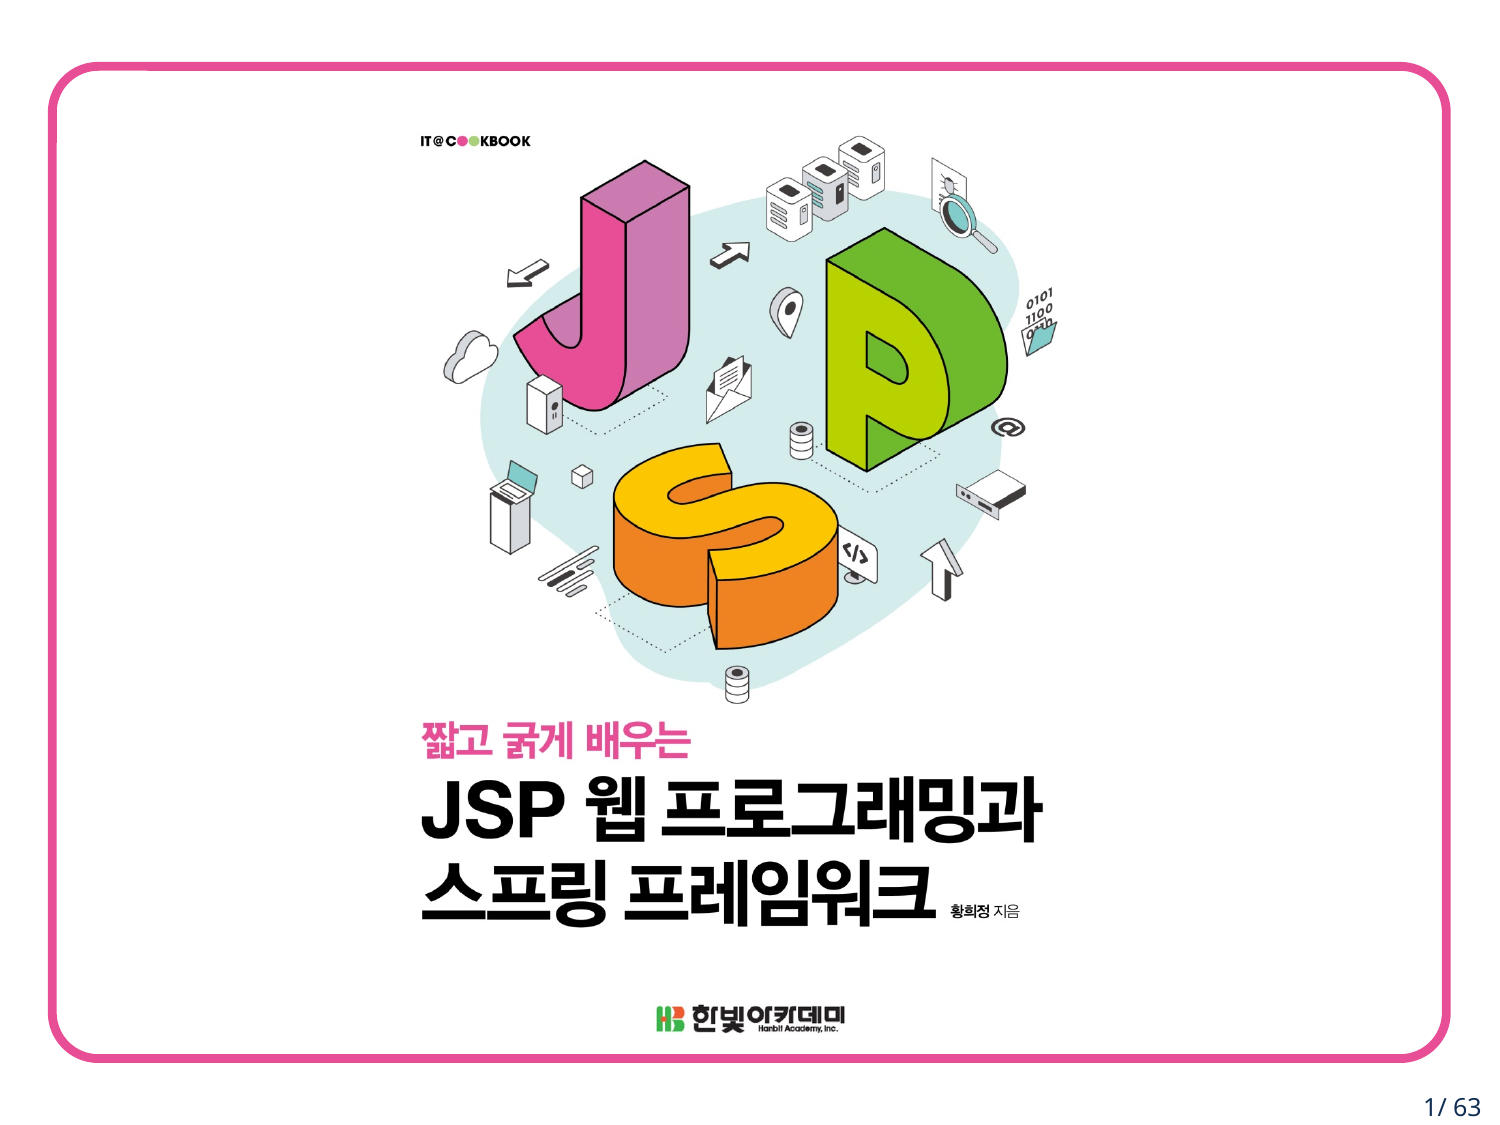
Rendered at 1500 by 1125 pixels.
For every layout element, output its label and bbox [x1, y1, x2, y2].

picture [372, 87, 1128, 945]
picture [652, 1002, 847, 1035]
